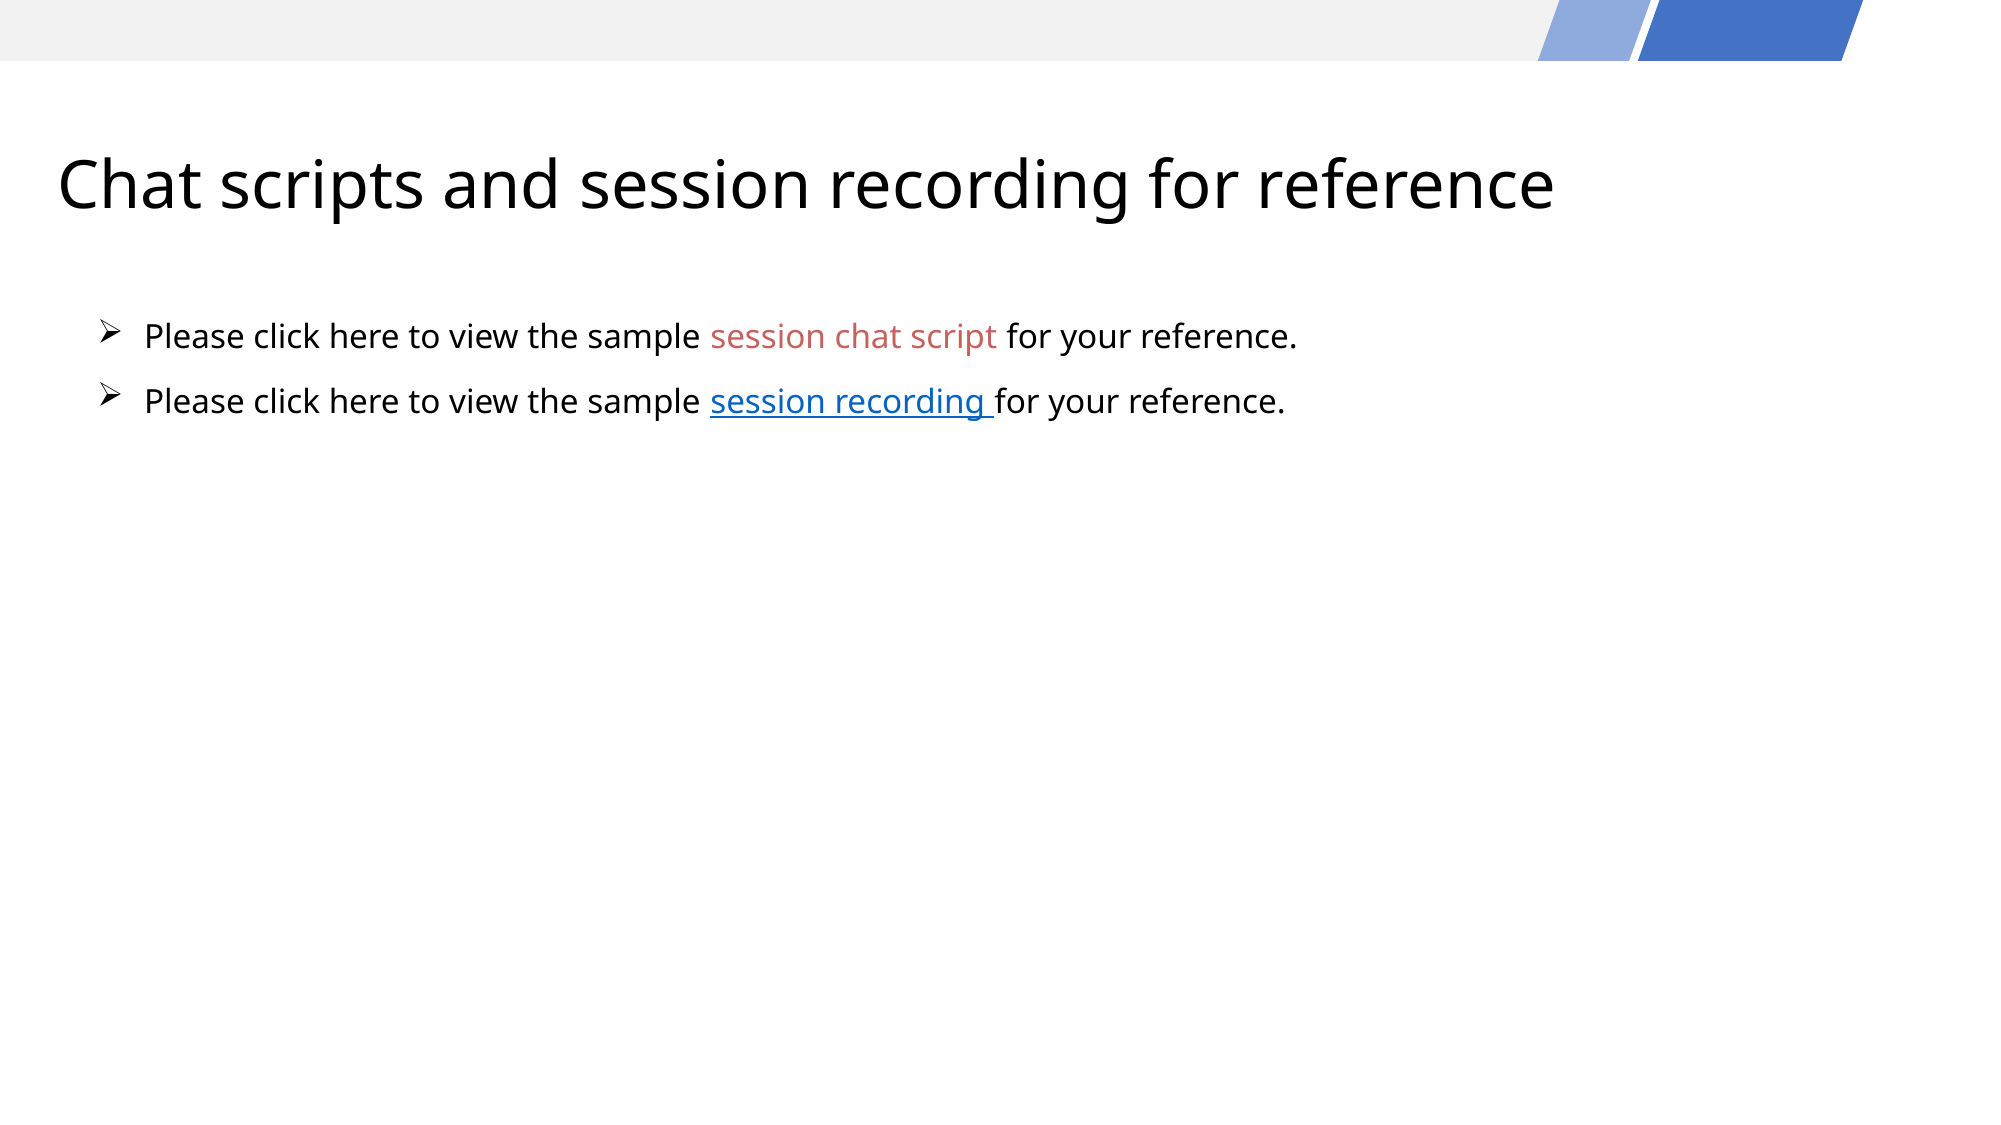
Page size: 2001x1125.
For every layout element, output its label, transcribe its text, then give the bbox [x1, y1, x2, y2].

title Chat scripts and session recording for reference [42, 135, 1699, 231]
list Please click here to view the sample session chat script for your reference. Please click here to view the sample session recording for your reference. [82, 312, 1699, 920]
